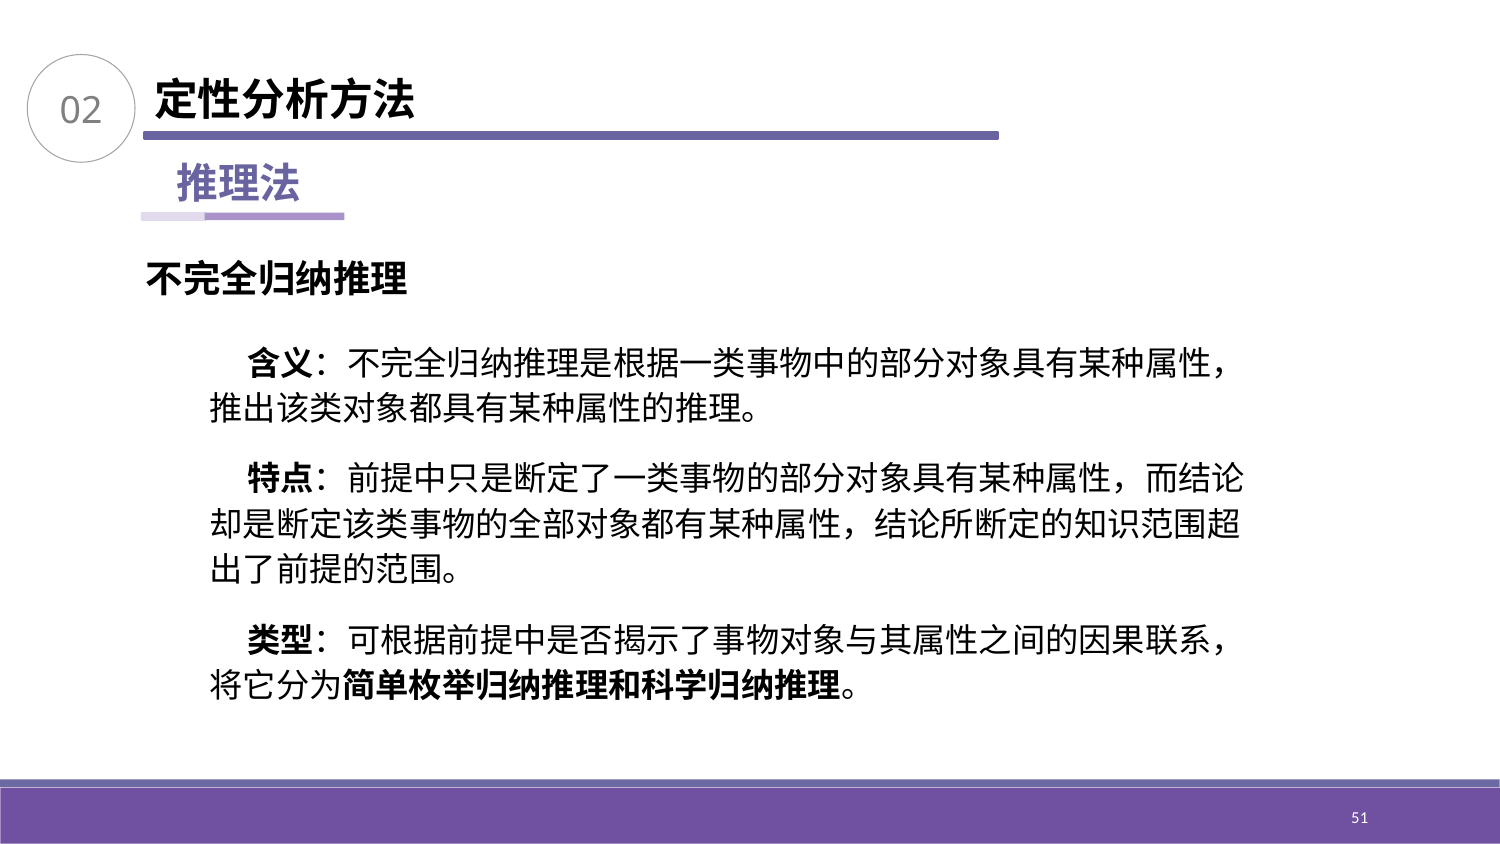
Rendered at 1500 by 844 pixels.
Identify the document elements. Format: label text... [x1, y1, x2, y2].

text_box 推理法 [161, 149, 317, 211]
text_box 定性分析方法 [142, 66, 428, 131]
text_box 不完全归纳推理 [131, 247, 424, 308]
slide_number 51 [1218, 794, 1380, 840]
text_box [143, 131, 999, 140]
text_box 含义：不完全归纳推理是根据一类事物中的部分对象具有某种属性，推出该类对象都具有某种属性的推理。 特点：前提中只是断定了一类事物的部分对象具有某种属性，而结论却是断定该类事物的全部对象都有某种属性，结论所断定的知识范围超出了前提的范围。 类型：可根据前提中是否揭示了事物对象与其属性之间的因果联系，将它分为简单枚举归纳推理和科学归纳推理。 [194, 328, 1282, 712]
text_box [139, 211, 207, 222]
text_box 02 [25, 53, 137, 164]
text_box [203, 211, 346, 221]
